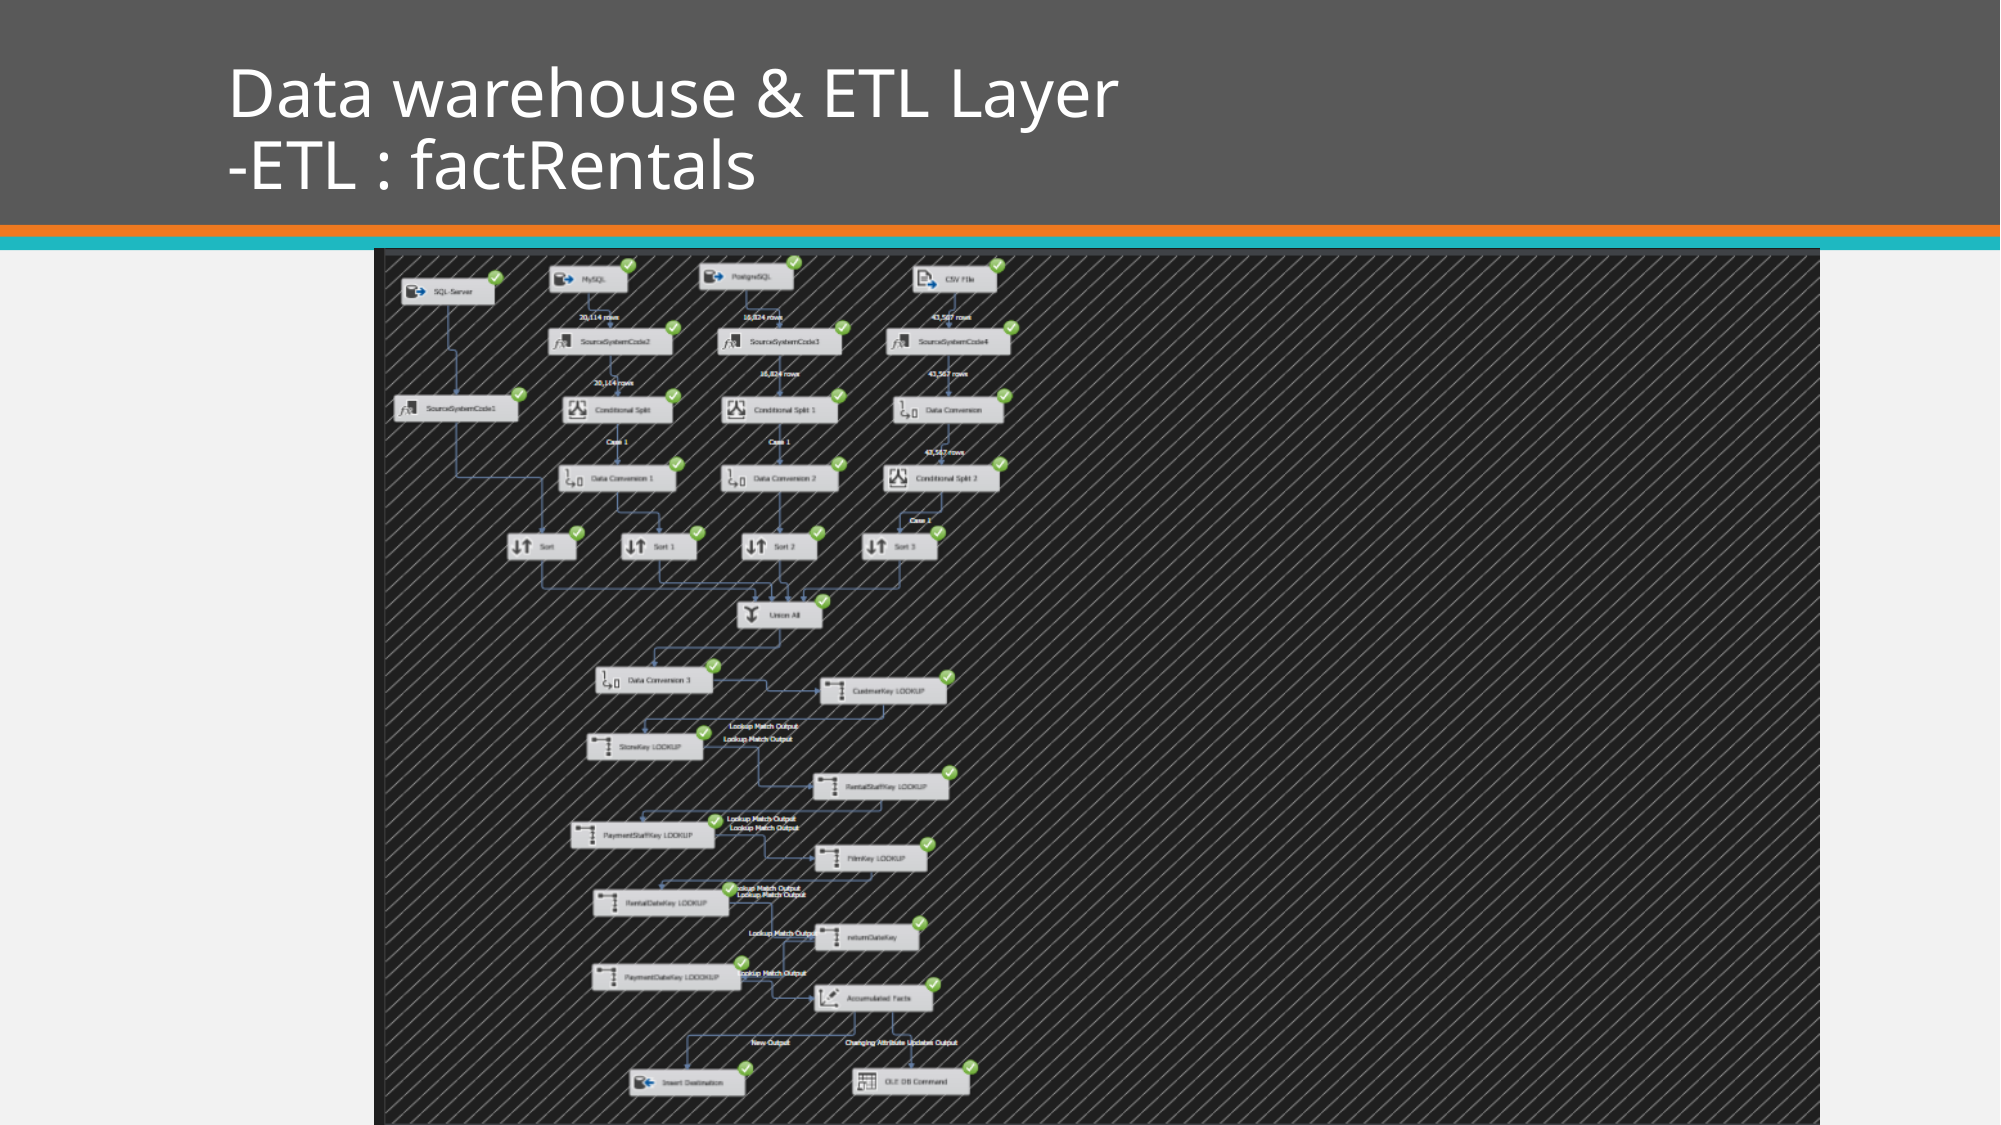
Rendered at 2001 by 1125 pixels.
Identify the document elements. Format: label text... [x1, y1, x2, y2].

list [374, 248, 1820, 1125]
title Data warehouse & ETL Layer -ETL : factRentals [212, 41, 1788, 212]
